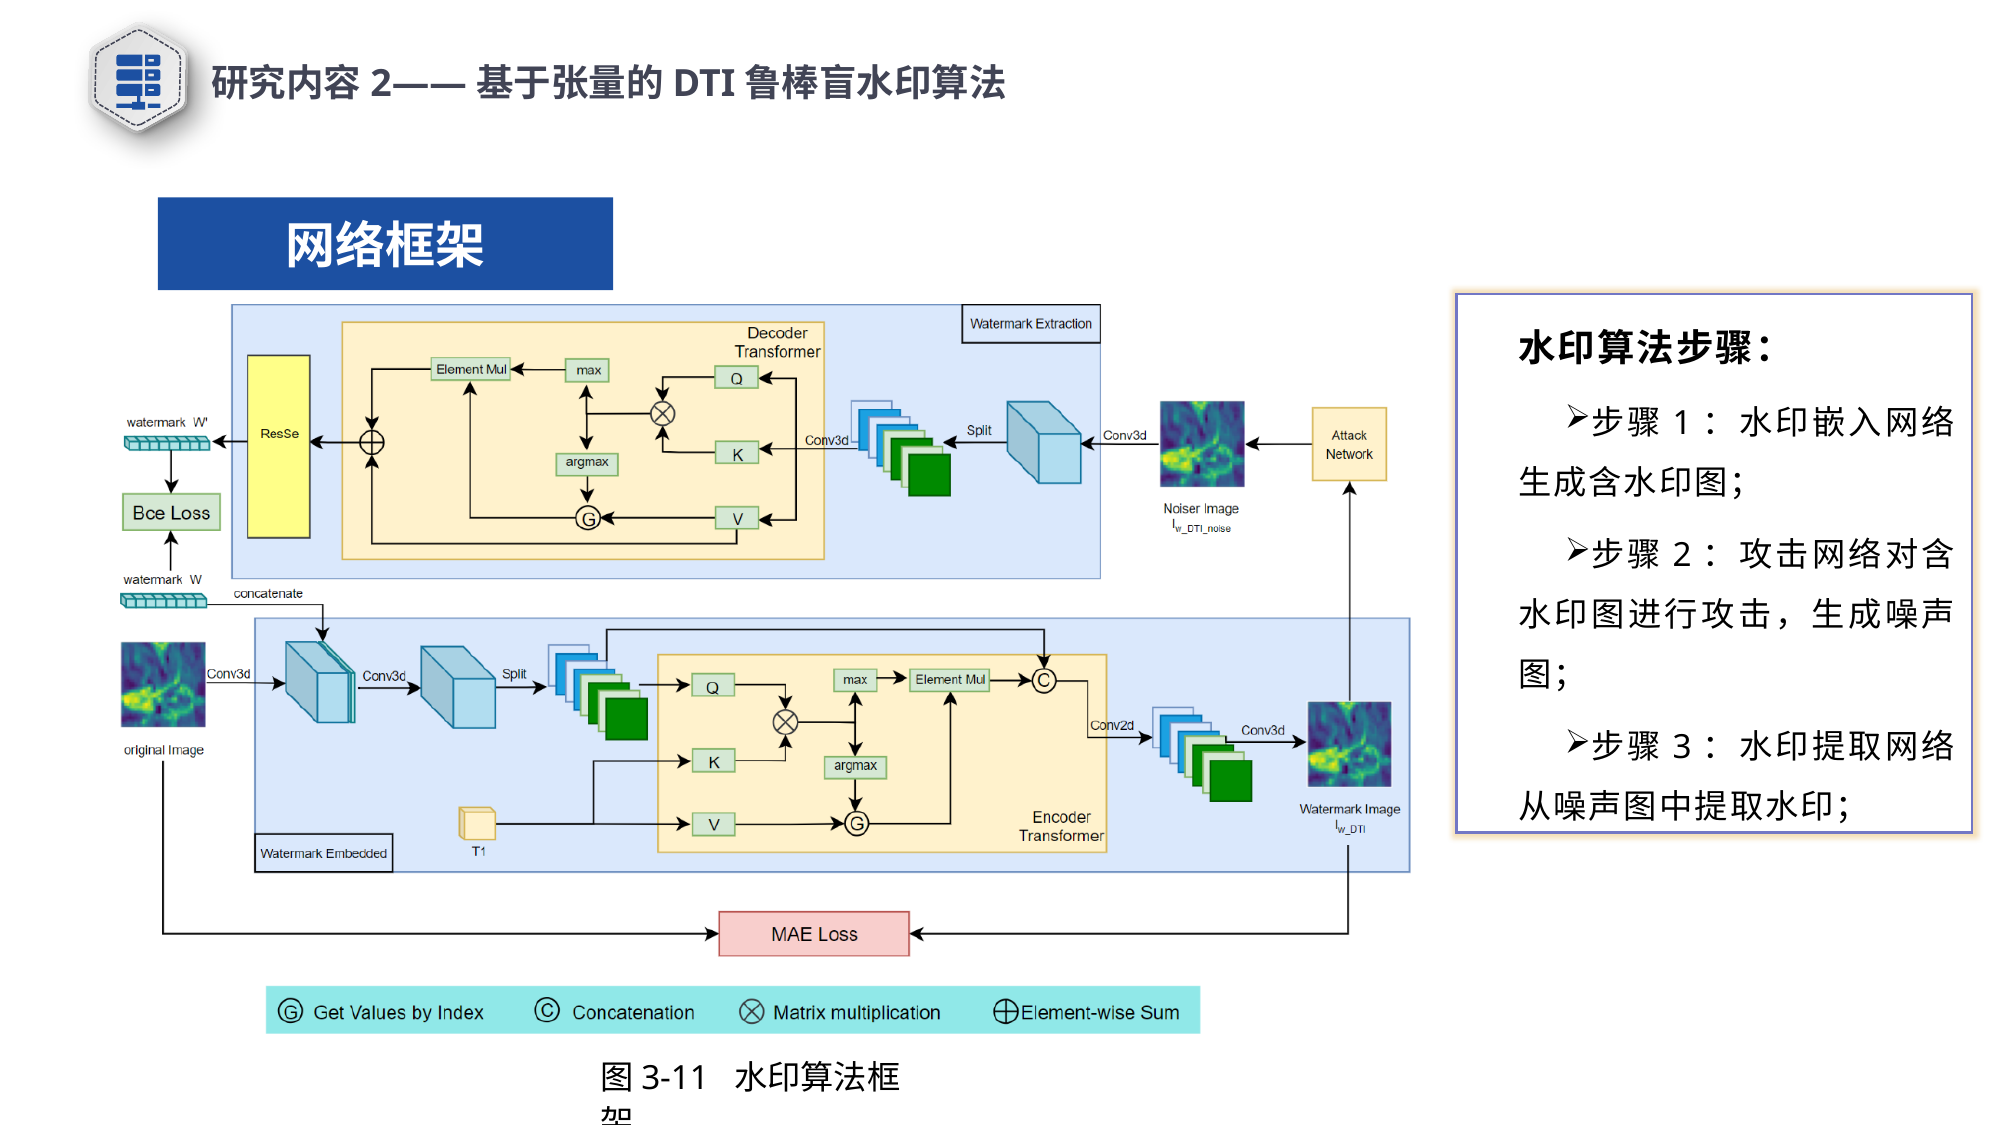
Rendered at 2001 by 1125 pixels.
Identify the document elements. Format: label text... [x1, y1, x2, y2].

text_box 图3-11 水印算法框架 [585, 1049, 947, 1125]
text_box 水印算法步骤： 步骤1：水印嵌入网络生成含水印图； 步骤2：攻击网络对含水印图进行攻击，生成噪声图； 步骤3：水印提取网络从噪声图中提取水印； [1455, 293, 1973, 834]
text_box 网络框架 [157, 197, 614, 291]
picture [116, 293, 1416, 1046]
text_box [82, 28, 193, 128]
text_box 研究内容2——基于张量的DTI鲁棒盲水印算法 [200, 53, 1490, 110]
